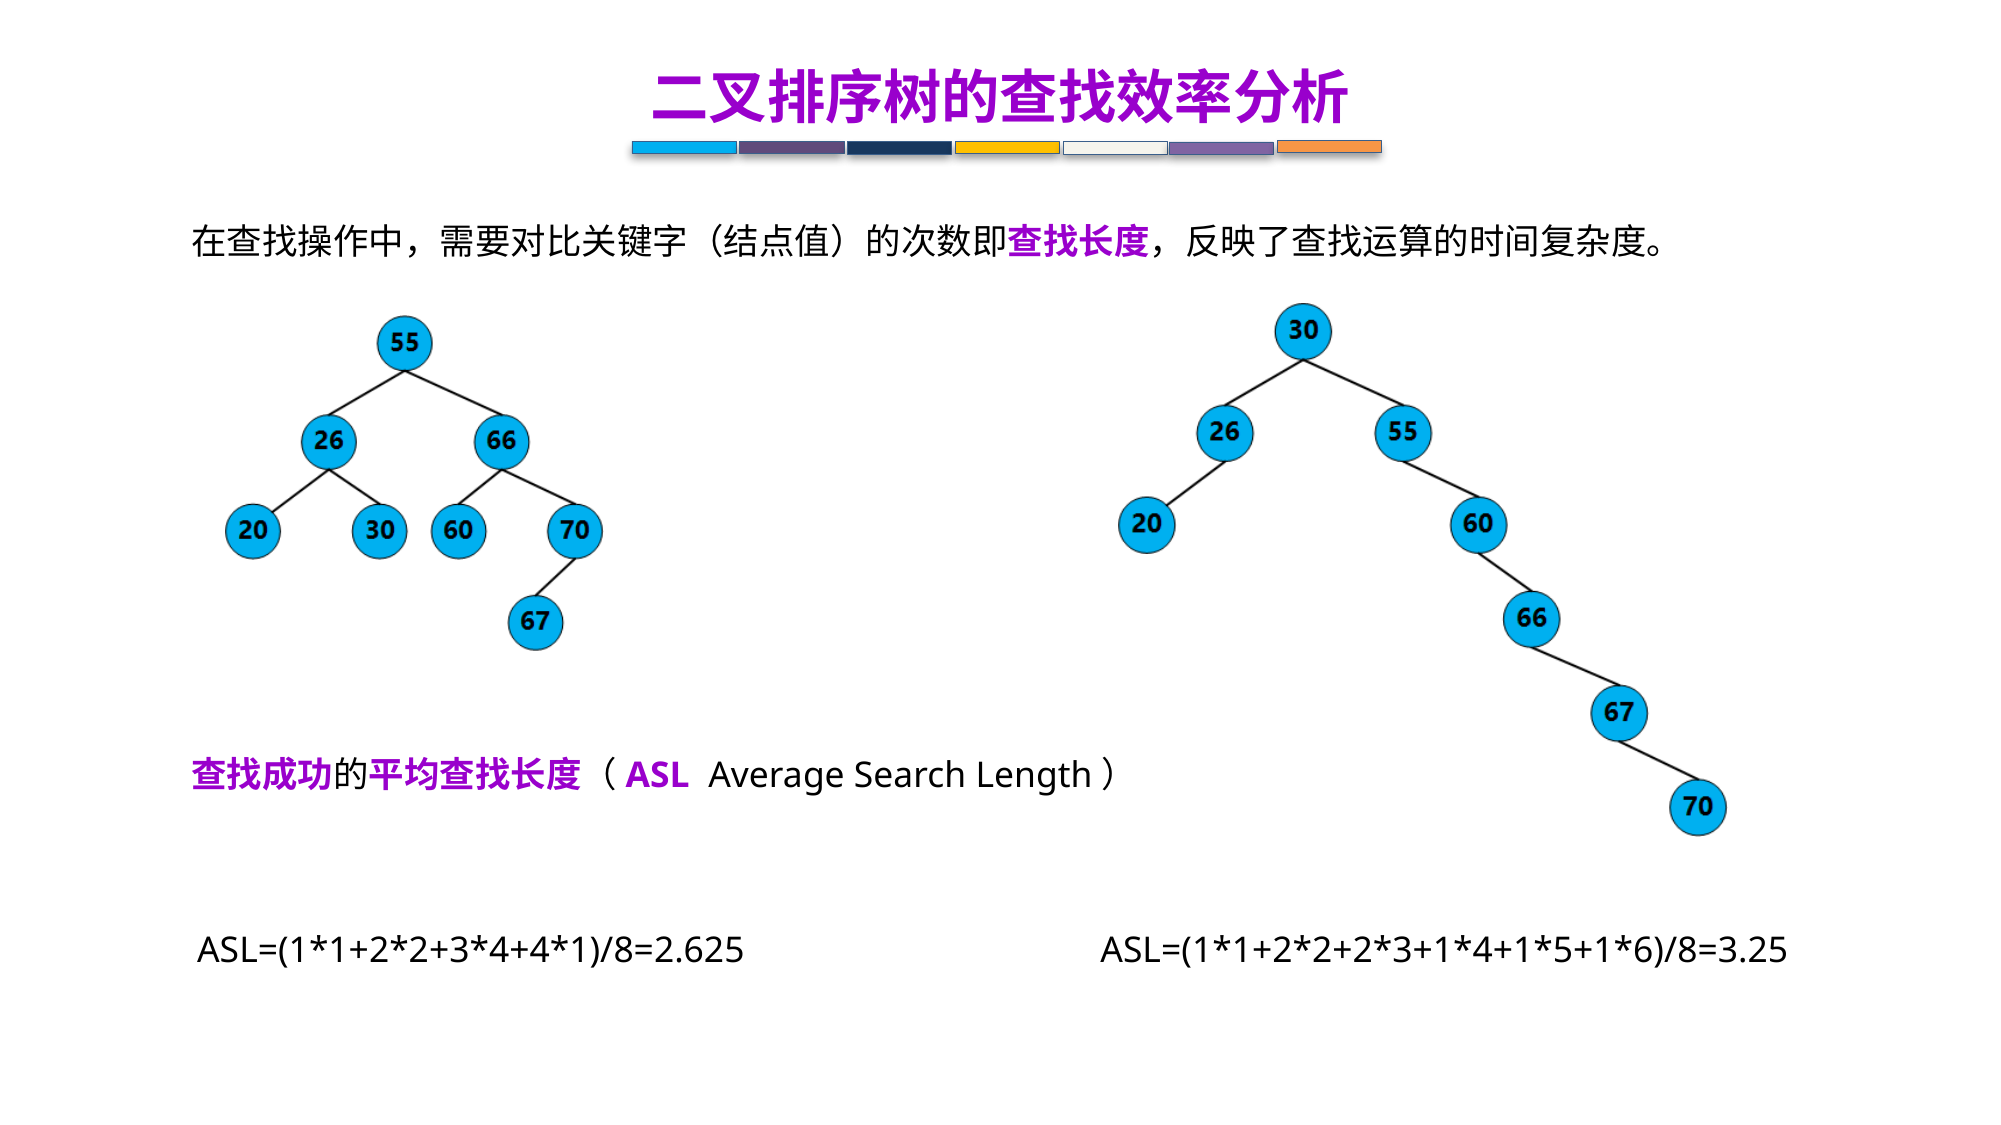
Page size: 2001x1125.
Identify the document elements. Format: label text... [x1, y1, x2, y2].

text_box 查找成功的平均查找长度（ASL Average Search Length） [176, 723, 1112, 803]
text_box [1275, 138, 1383, 155]
text_box ASL=(1*1+2*2+2*3+1*4+1*5+1*6)/8=3.25 [1085, 898, 1862, 977]
text_box 二叉排序树的查找效率分析 [0, 18, 2000, 138]
text_box 在查找操作中，需要对比关键字（结点值）的次数即查找长度，反映了查找运算的时间复杂度。 [176, 190, 1901, 269]
text_box [953, 139, 1061, 156]
picture [1117, 302, 1728, 838]
text_box [846, 140, 953, 156]
picture [224, 314, 604, 652]
text_box [1167, 140, 1275, 156]
text_box [738, 139, 846, 156]
text_box ASL=(1*1+2*2+3*4+4*1)/8=2.625 [182, 898, 844, 977]
text_box [630, 139, 738, 155]
text_box [1061, 140, 1167, 156]
